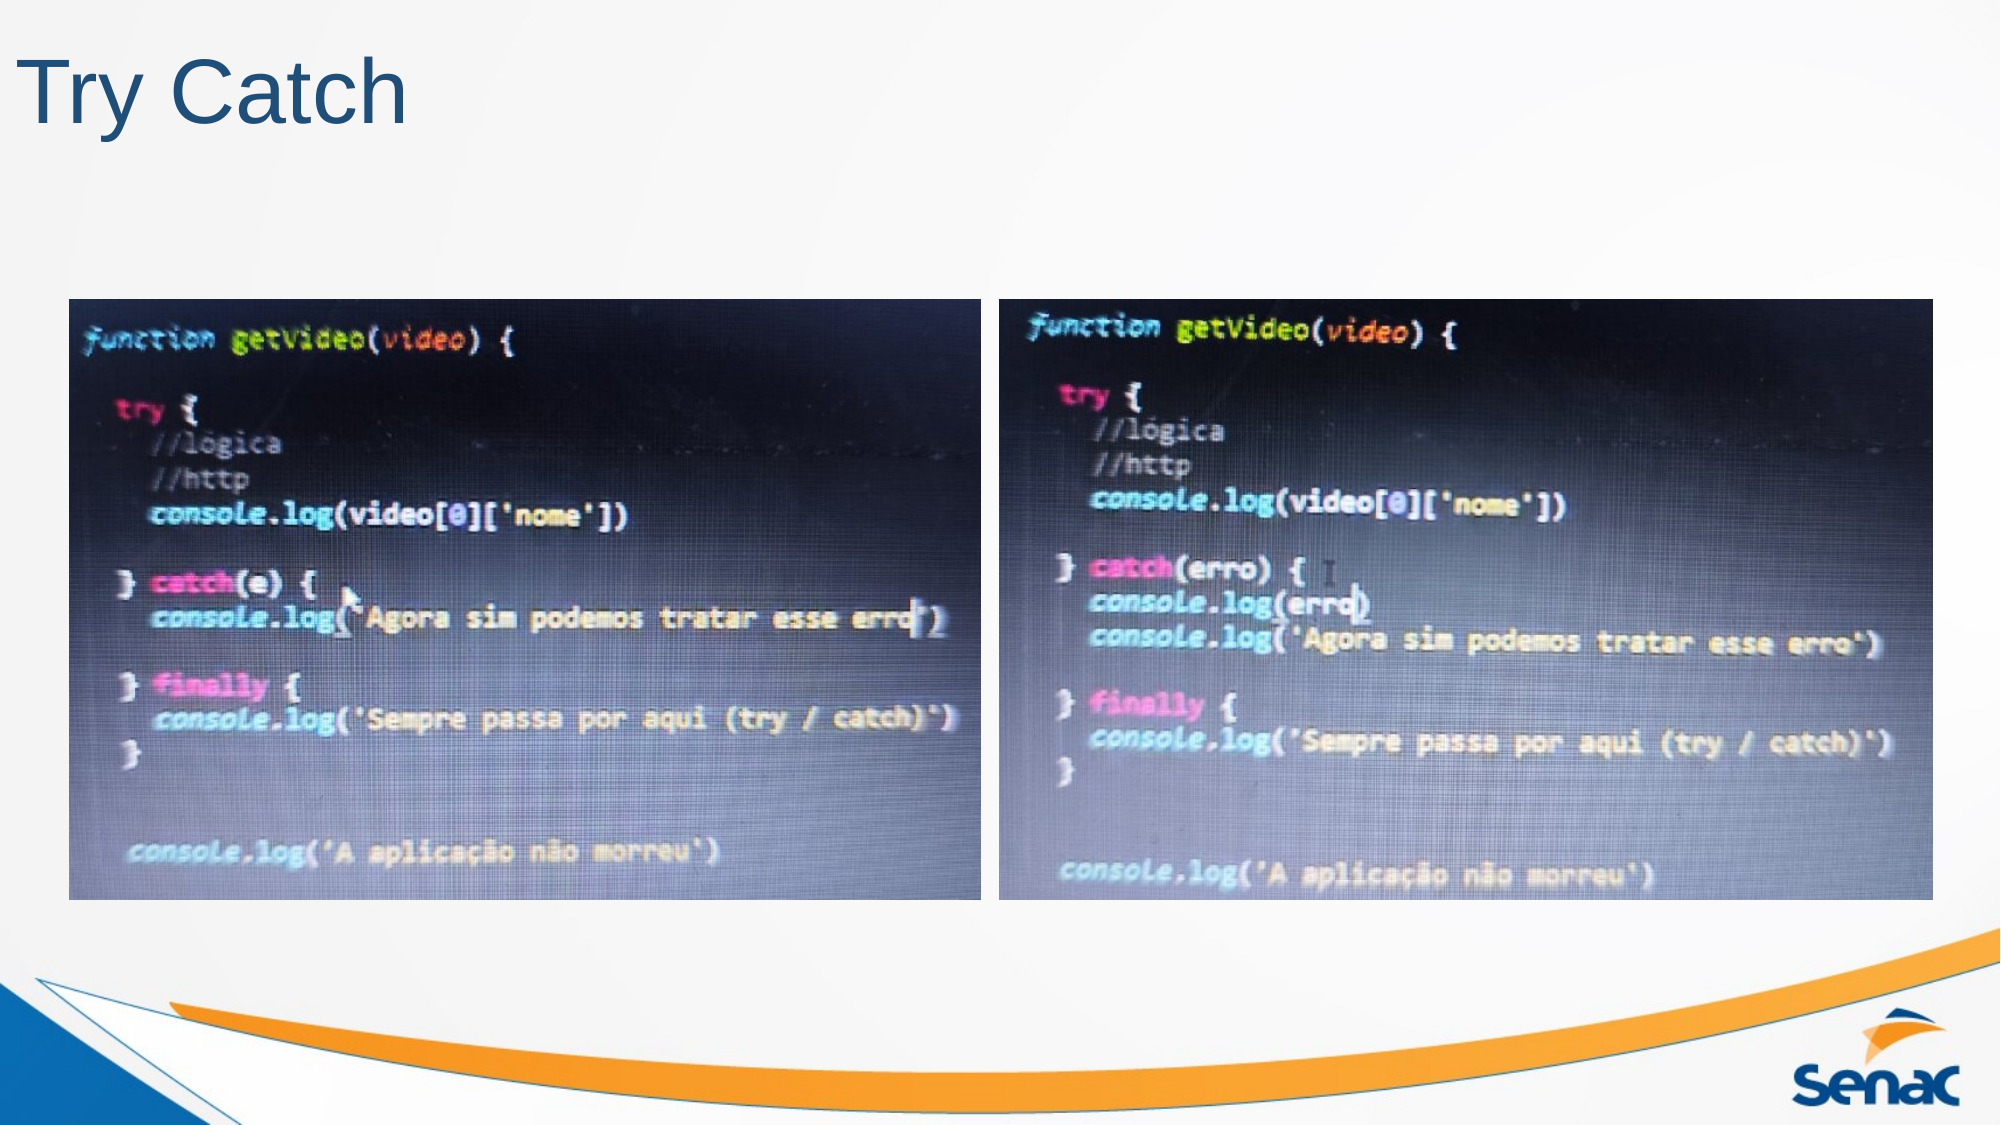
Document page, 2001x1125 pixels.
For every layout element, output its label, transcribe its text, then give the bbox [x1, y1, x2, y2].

title Try Catch [0, 25, 2000, 162]
picture [0, 0, 2001, 1125]
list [999, 299, 1933, 900]
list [69, 299, 981, 900]
